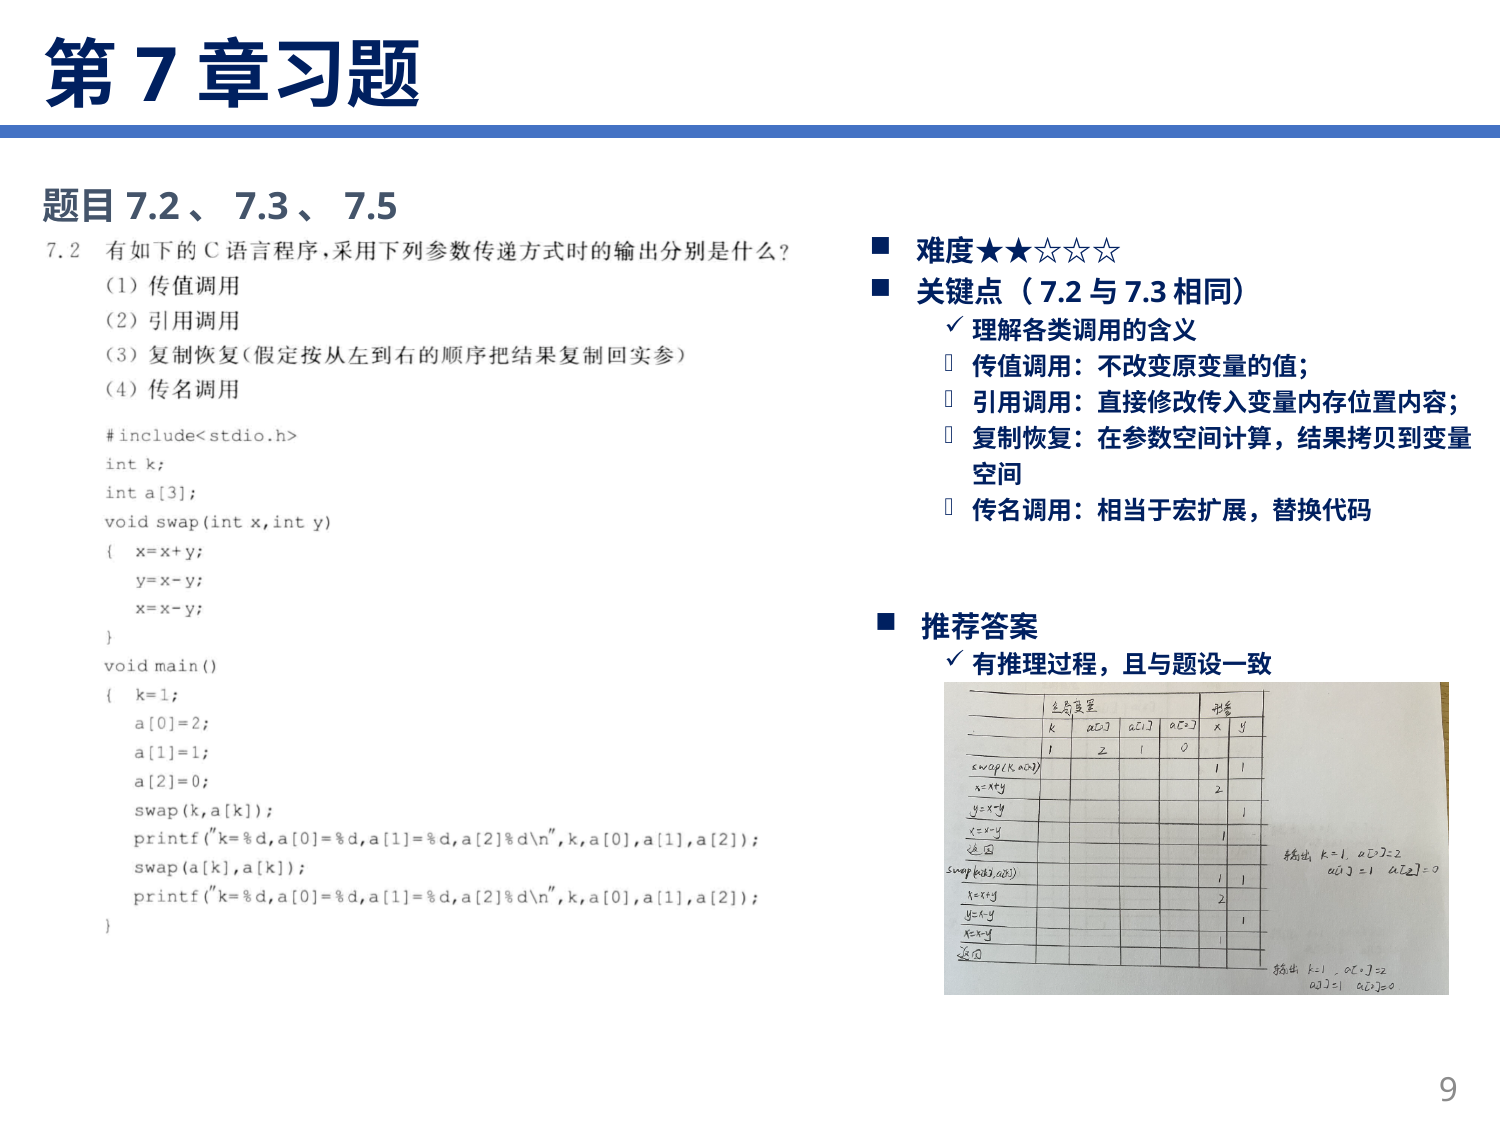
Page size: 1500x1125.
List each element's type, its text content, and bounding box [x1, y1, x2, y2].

picture [39, 231, 815, 942]
slide_number 9 [1407, 1065, 1473, 1118]
text_box 有推理过程，且与题设一致 [854, 635, 1416, 687]
text_box 难度★★☆☆☆ 关键点（7.2与7.3相同） 理解各类调用的含义 传值调用：不改变原变量的值； 引用调用：直接修改传入变量内存位置内容； 复制恢复：在参数空间计算，结果拷贝到变量空间 传名调用：相当于宏扩展，替换代码 [854, 217, 1489, 604]
text_box 推荐答案 [860, 593, 1449, 651]
picture [944, 682, 1449, 995]
title 第7章习题 [27, 23, 1471, 132]
text_box 题目7.2、7.3、7.5 [27, 166, 729, 271]
